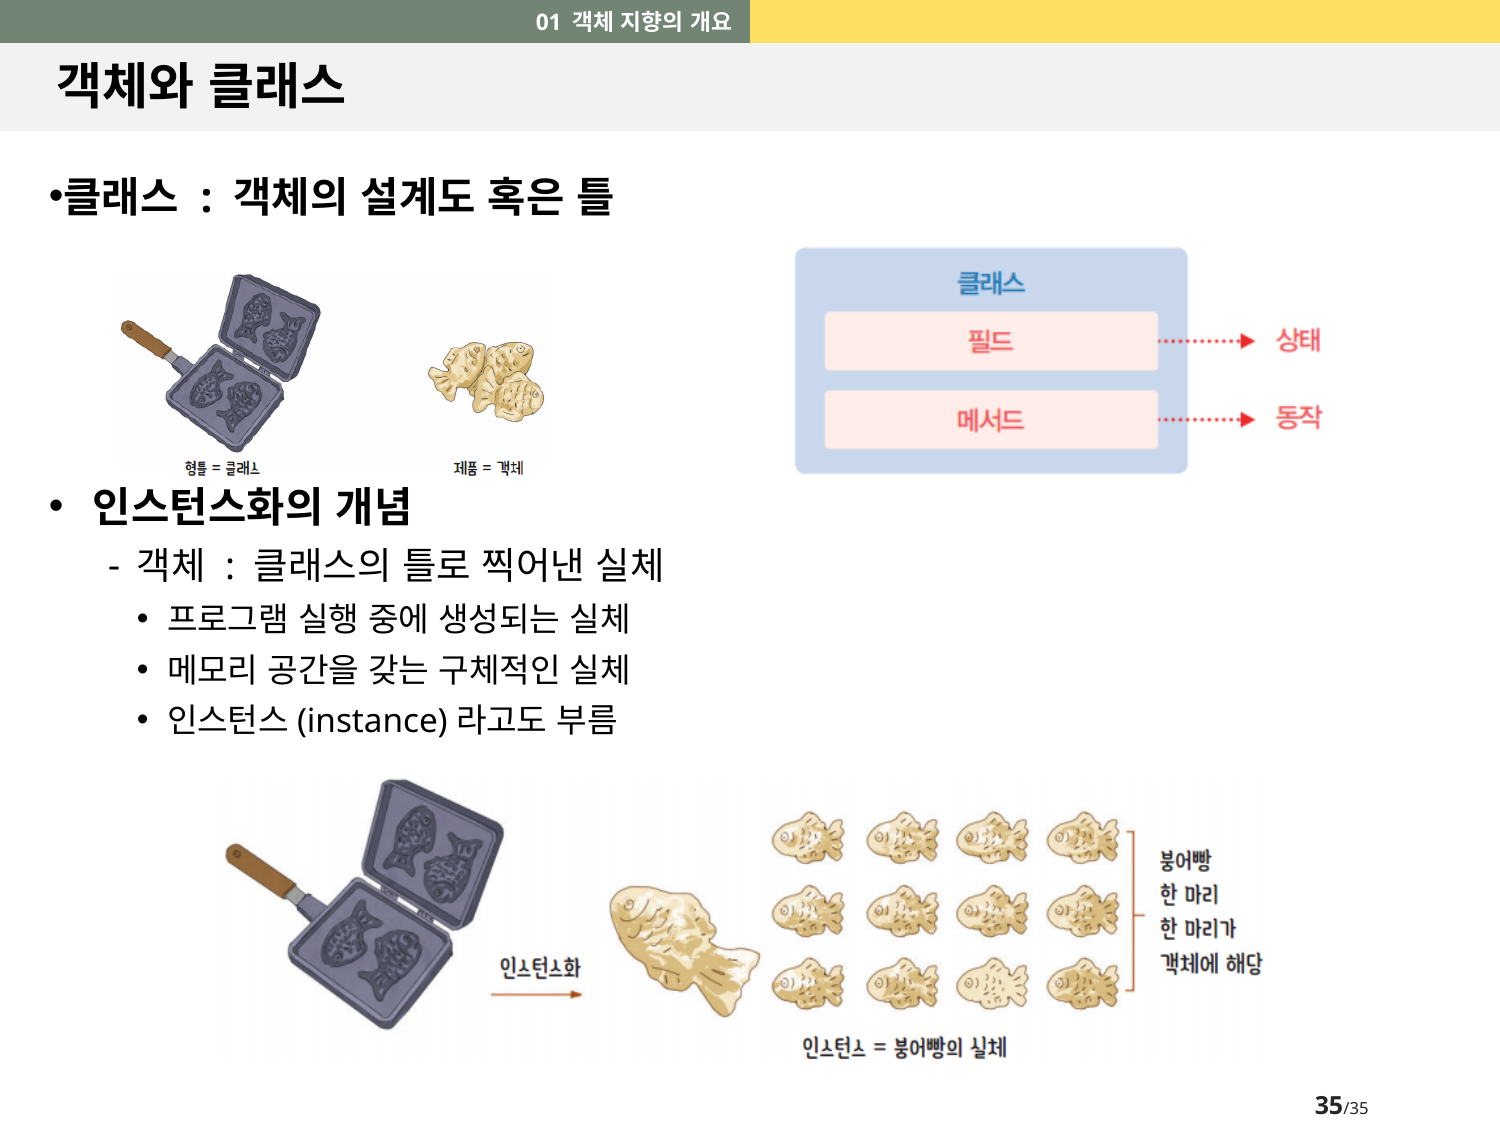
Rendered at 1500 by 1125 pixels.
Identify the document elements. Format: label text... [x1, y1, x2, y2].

picture [118, 268, 549, 480]
list 클래스 : 객체의 설계도 혹은 틀 인스턴스화의 개념 객체 : 클래스의 틀로 찍어낸 실체 프로그램 실행 중에 생성되는 실체 메모리 공간을 갖는 구체적인 실체 인스턴스(instance)라고도 부름 [33, 157, 1452, 1033]
picture [220, 774, 1265, 1063]
picture [789, 241, 1334, 480]
list 01 객체 지향의 개요 [0, 0, 748, 43]
title 객체와 클래스 [41, 42, 1459, 128]
